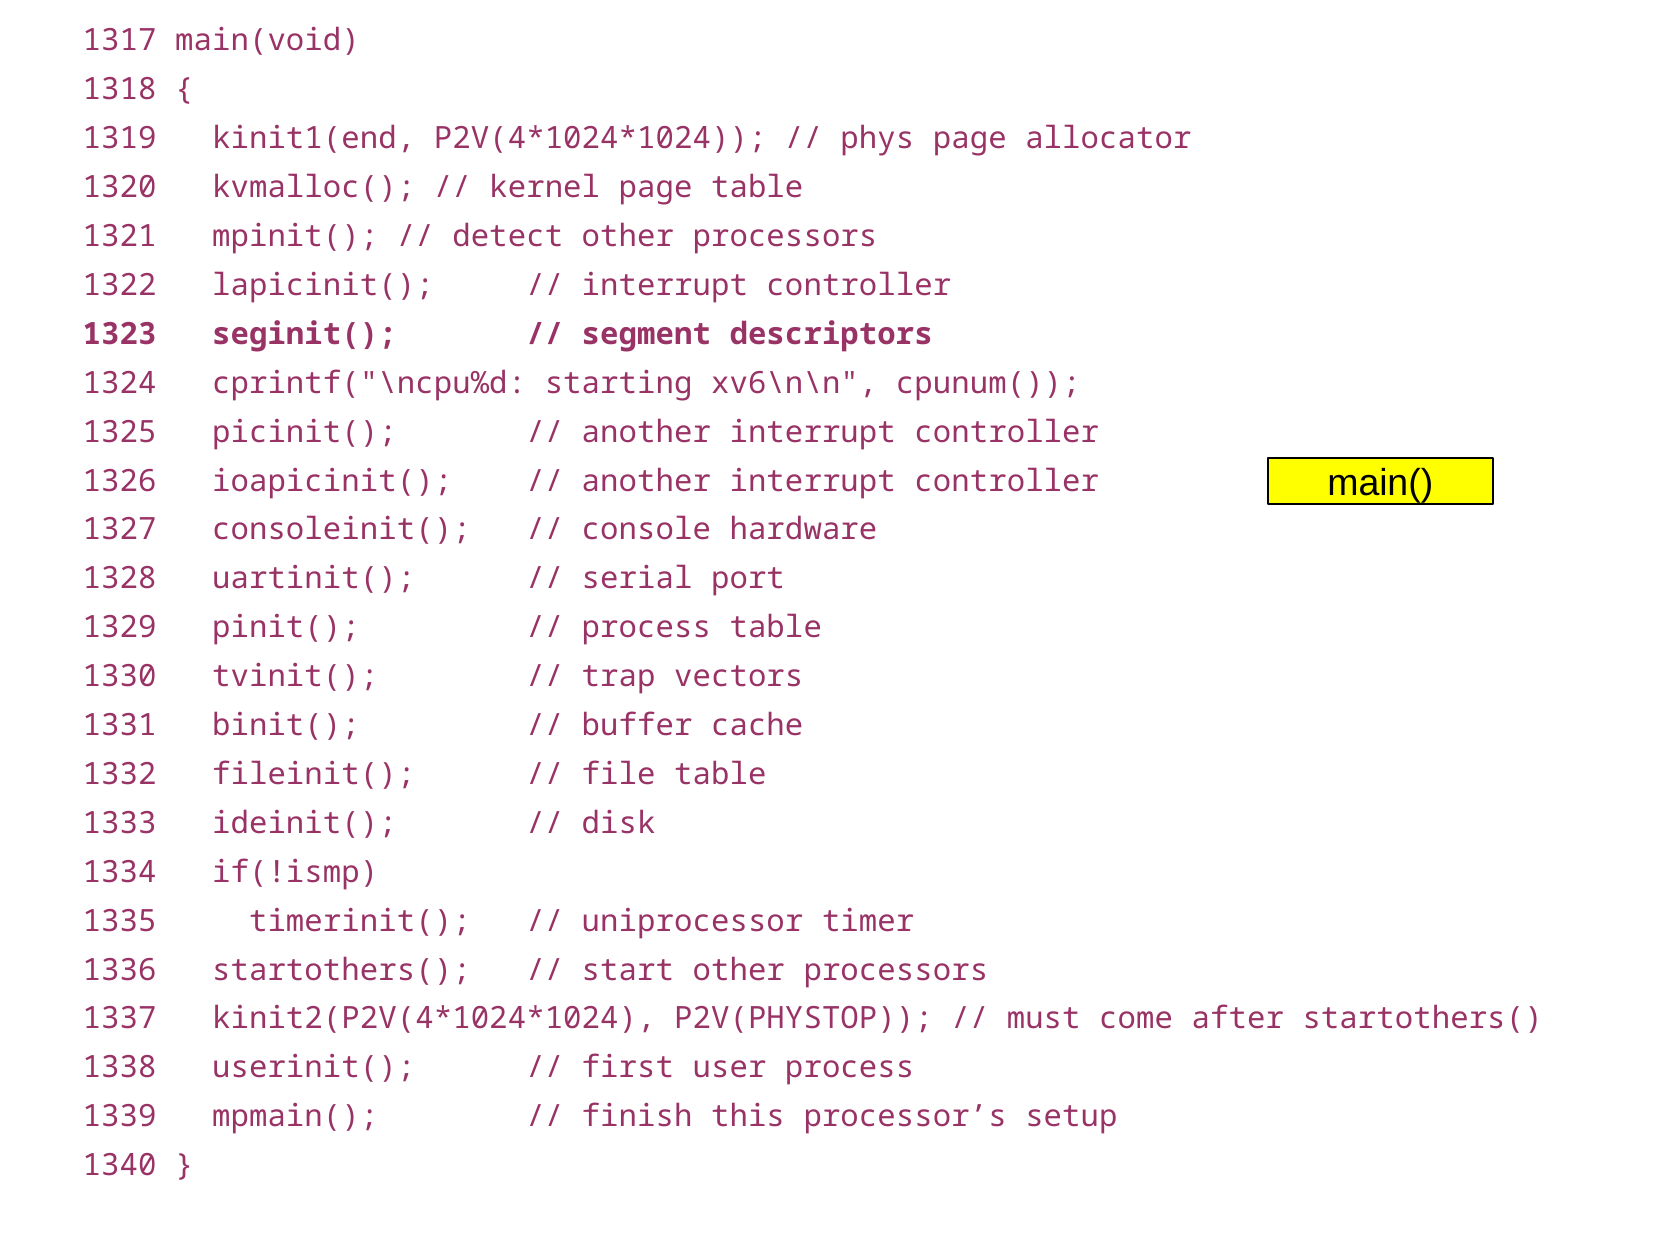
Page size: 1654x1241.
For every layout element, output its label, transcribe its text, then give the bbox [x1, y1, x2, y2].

list 1317 main(void) 1318 { 1319 kinit1(end, P2V(4*1024*1024)); // phys page allocator 1320 kvmalloc(); // kernel page table 1321 mpinit(); // detect other processors 1322 lapicinit(); // interrupt controller 1323 seginit(); // segment descriptors 1324 cprintf("\ncpu%d: starting xv6\n\n", cpunum()); 1325 picinit(); // another interrupt controller 1326 ioapicinit(); // another interrupt controller 1327 consoleinit(); // console hardware 1328 uartinit(); // serial port 1329 pinit(); // process table 1330 tvinit(); // trap vectors 1331 binit(); // buffer cache 1332 fileinit(); // file table 1333 ideinit(); // disk 1334 if(!ismp) 1335 timerinit(); // uniprocessor timer 1336 startothers(); // start other processors 1337 kinit2(P2V(4*1024*1024), P2V(PHYSTOP)); // must come after startothers() 1338 userinit(); // first user process 1339 mpmain(); // finish this processor’s setup 1340 } [82, 20, 1571, 1238]
text_box main() [1267, 457, 1493, 504]
